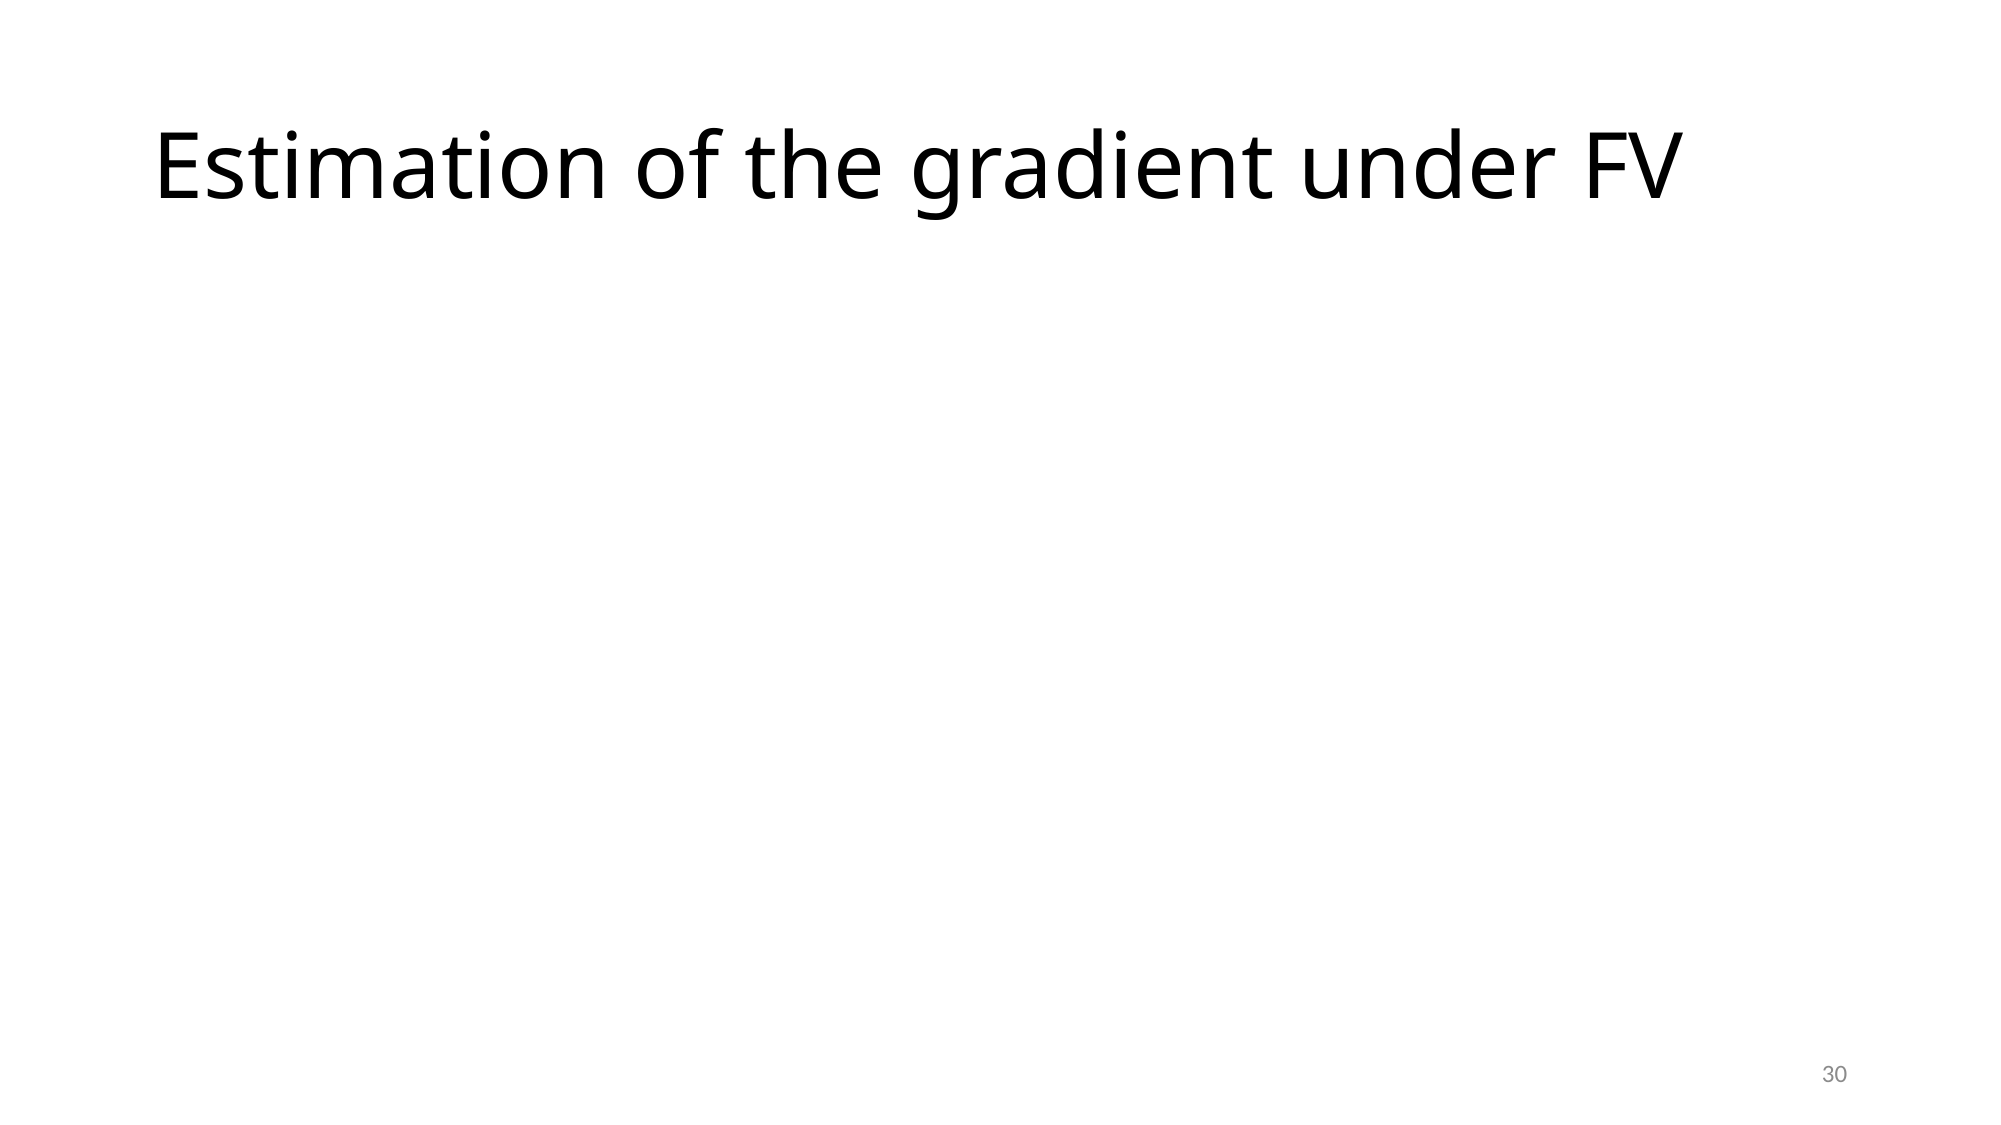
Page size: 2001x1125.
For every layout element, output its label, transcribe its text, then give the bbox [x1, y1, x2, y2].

title Estimation of the gradient under FV [137, 59, 1863, 278]
slide_number 30 [1412, 1042, 1863, 1103]
